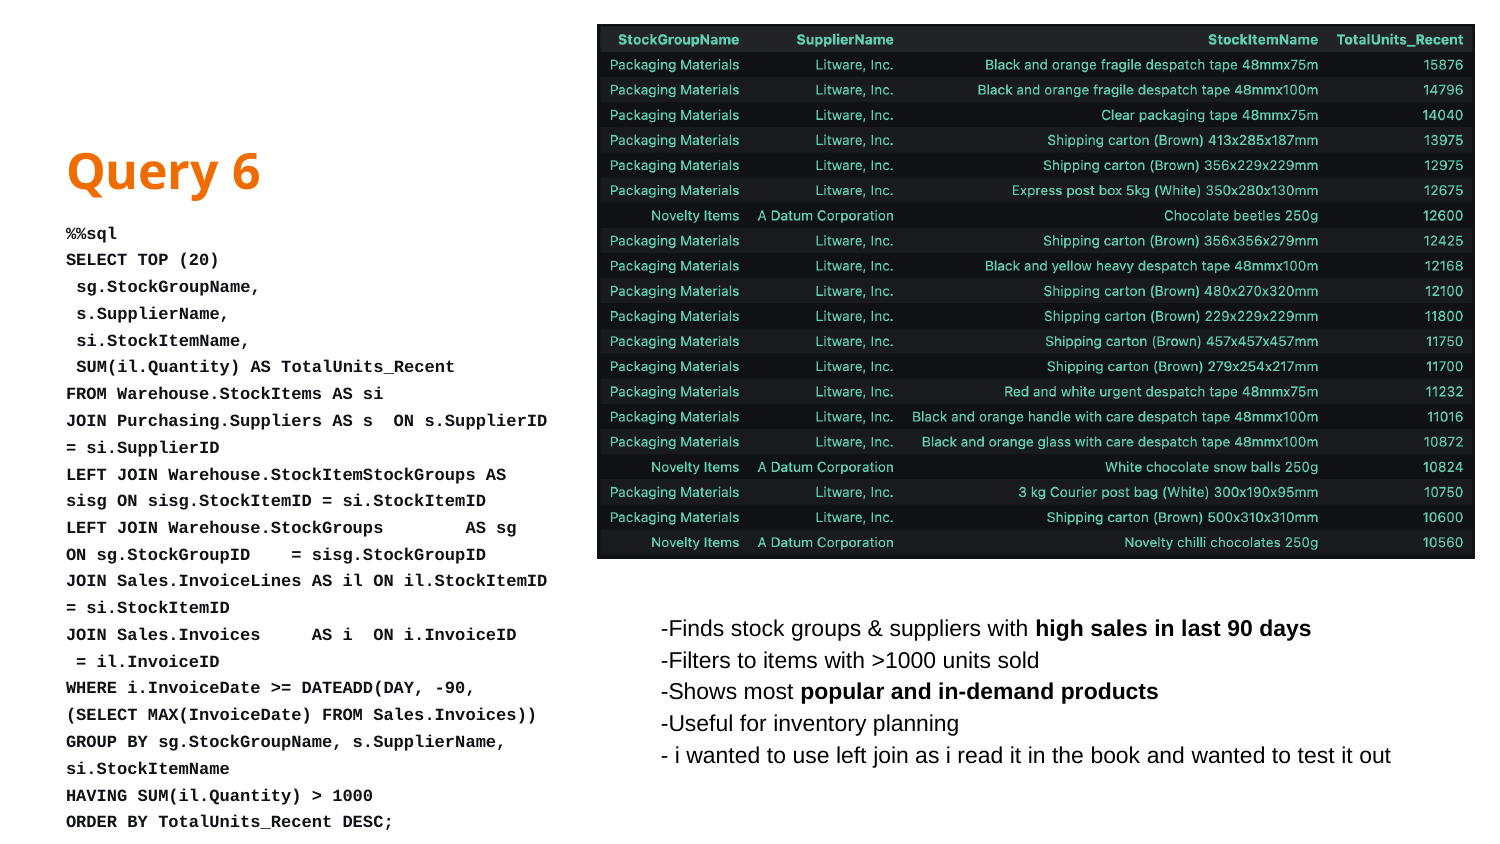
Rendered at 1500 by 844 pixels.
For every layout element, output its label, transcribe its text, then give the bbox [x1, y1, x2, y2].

title Query 6 [51, 91, 512, 200]
list %%sql SELECT TOP (20) sg.StockGroupName, s.SupplierName, si.StockItemName, SUM(il.Quantity) AS TotalUnits_Recent FROM Warehouse.StockItems AS si JOIN Purchasing.Suppliers AS s ON s.SupplierID = si.SupplierID LEFT JOIN Warehouse.StockItemStockGroups AS sisg ON sisg.StockItemID = si.StockItemID LEFT JOIN Warehouse.StockGroups AS sg ON sg.StockGroupID = sisg.StockGroupID JOIN Sales.InvoiceLines AS il ON il.StockItemID = si.StockItemID JOIN Sales.Invoices AS i ON i.InvoiceID = il.InvoiceID WHERE i.InvoiceDate >= DATEADD(DAY, -90, (SELECT MAX(InvoiceDate) FROM Sales.Invoices)) GROUP BY sg.StockGroupName, s.SupplierName, si.StockItemName HAVING SUM(il.Quantity) > 1000 ORDER BY TotalUnits_Recent DESC; [51, 200, 573, 844]
picture [597, 24, 1476, 560]
text_box -Finds stock groups & suppliers with high sales in last 90 days -Filters to items with >1000 units sold -Shows most popular and in-demand products -Useful for inventory planning - i wanted to use left join as i read it in the book and wanted to test it out [645, 594, 1454, 828]
